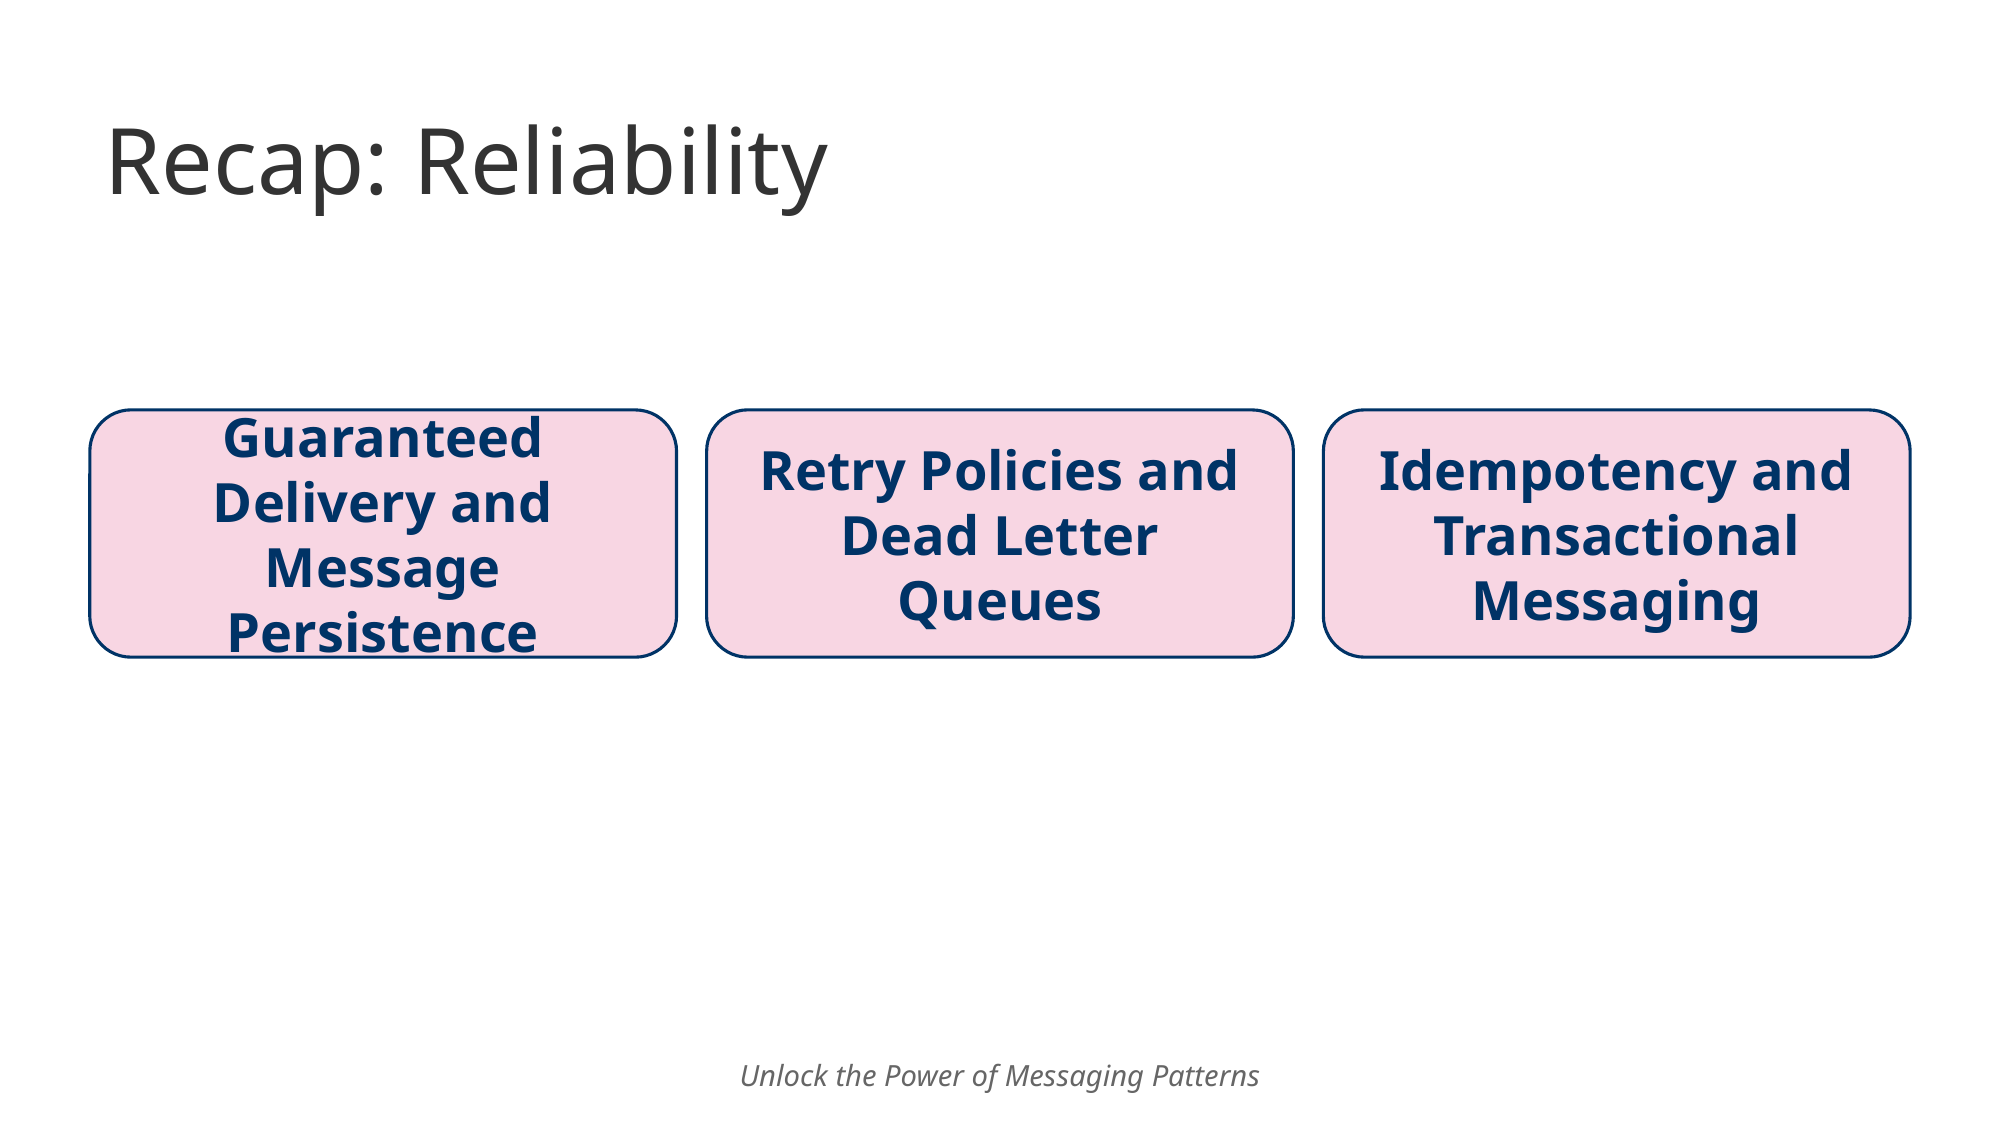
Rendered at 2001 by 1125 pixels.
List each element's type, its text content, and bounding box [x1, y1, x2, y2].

text_box Idempotency and Transactional Messaging [1321, 408, 1912, 659]
text_box Retry Policies and Dead Letter Queues [705, 408, 1295, 659]
title Recap: Reliability [89, 75, 1911, 255]
text_box Guaranteed Delivery and Message Persistence [88, 408, 679, 659]
